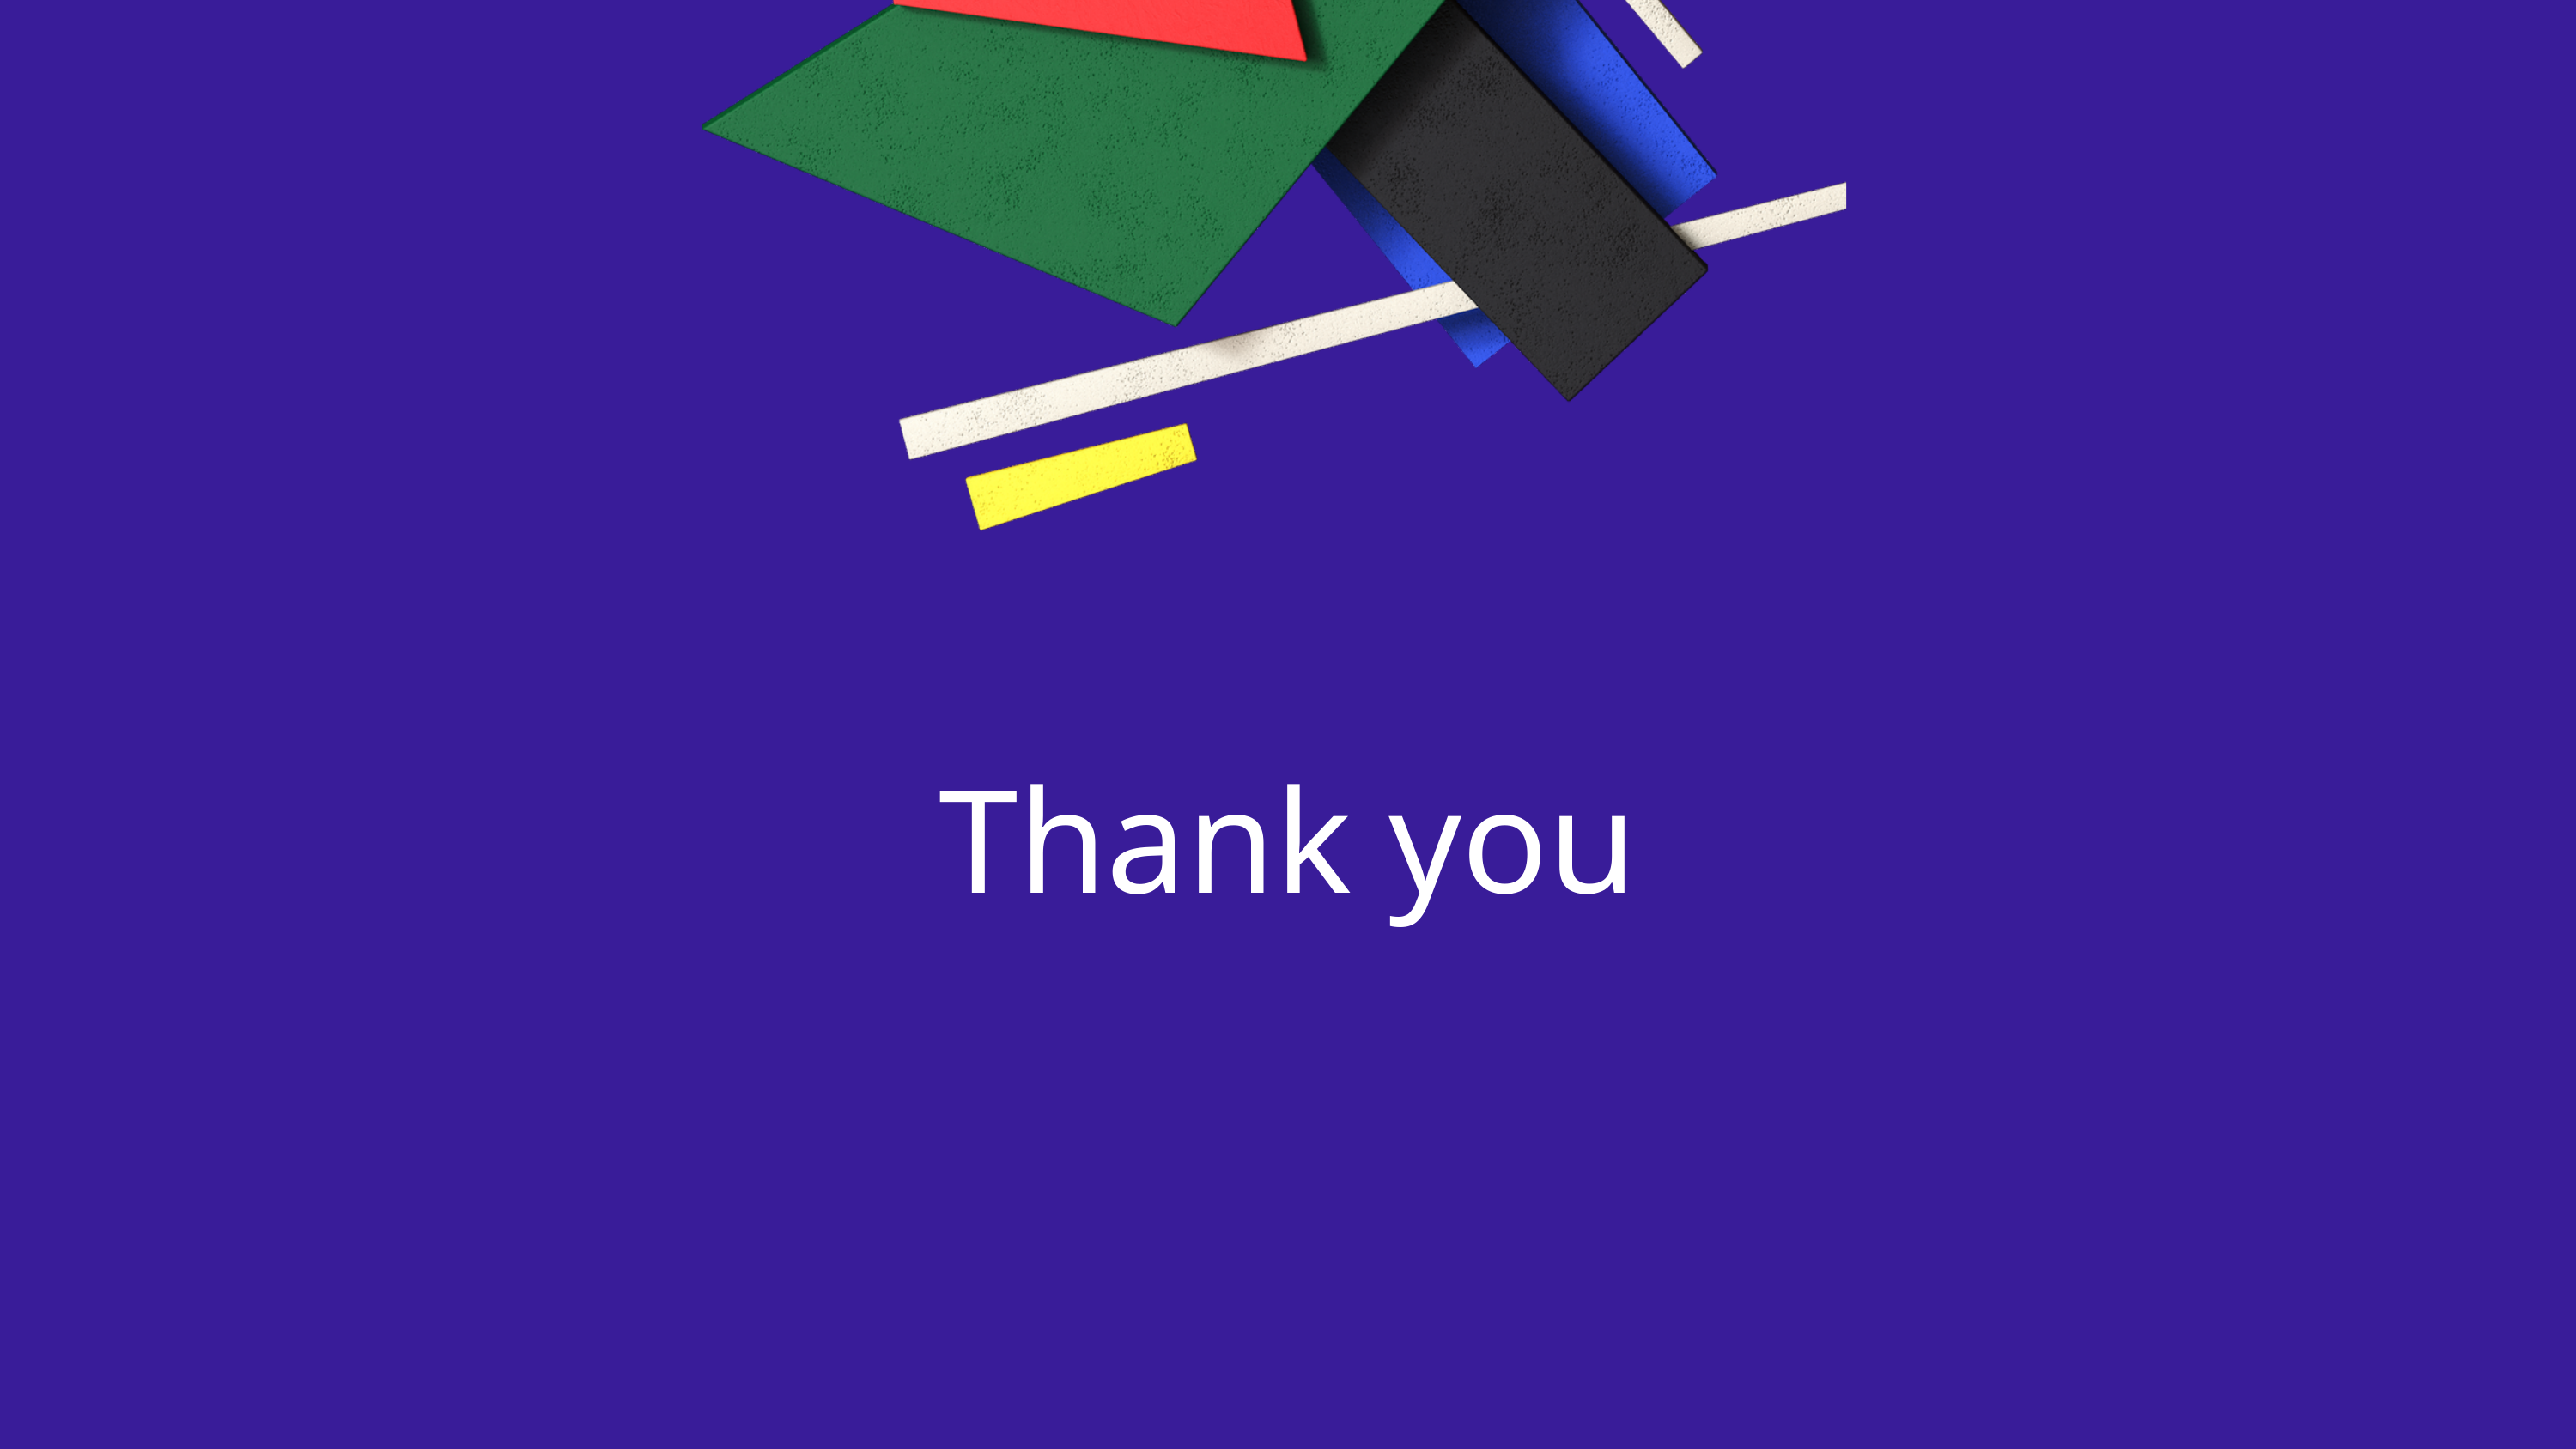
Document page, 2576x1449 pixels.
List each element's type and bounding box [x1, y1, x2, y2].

text_box [455, 750, 2121, 1098]
text_box [659, 0, 1847, 531]
